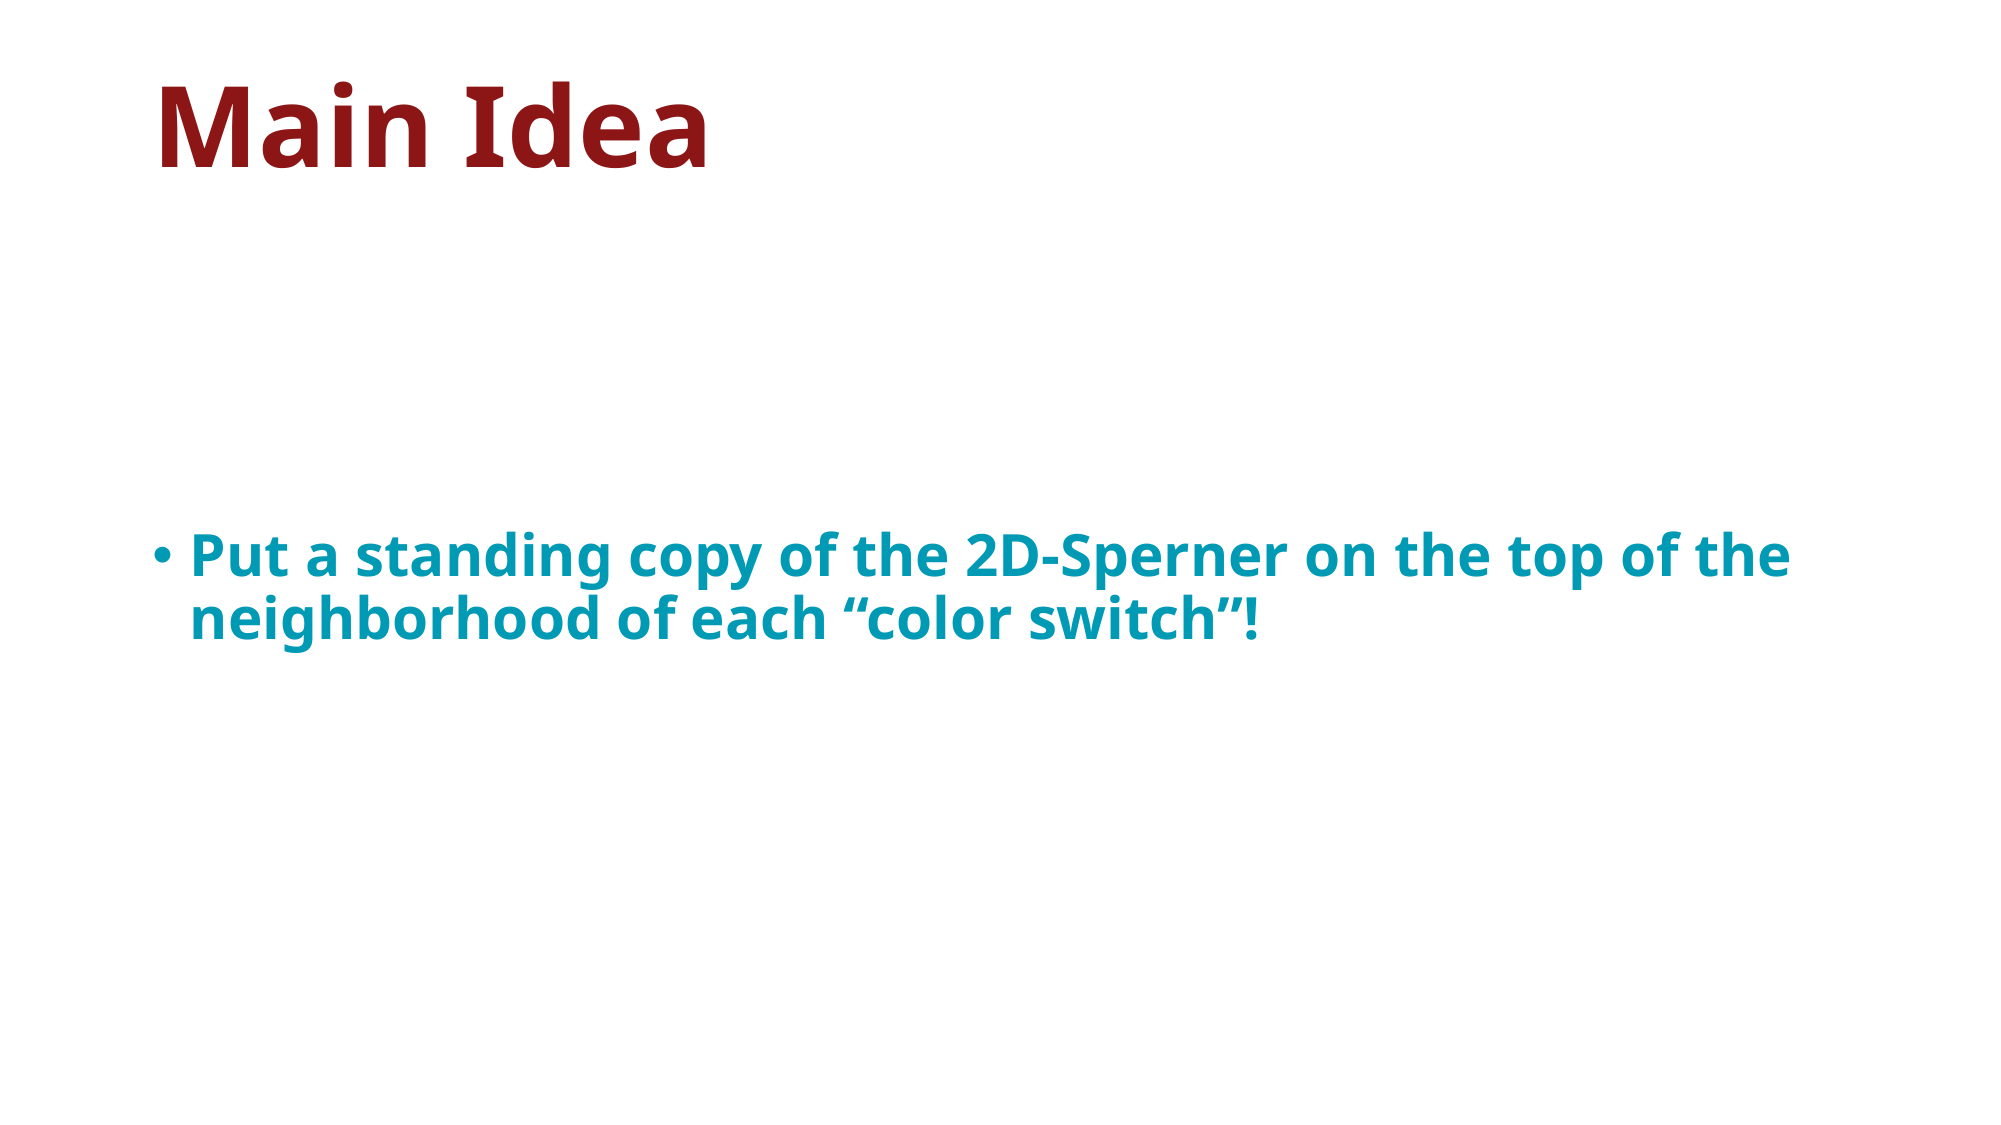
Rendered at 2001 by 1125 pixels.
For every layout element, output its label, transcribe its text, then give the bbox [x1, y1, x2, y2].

list Put a standing copy of the 2D-Sperner on the top of the neighborhood of each “color switch”! [137, 260, 1863, 1015]
title Main Idea [137, 22, 1863, 240]
